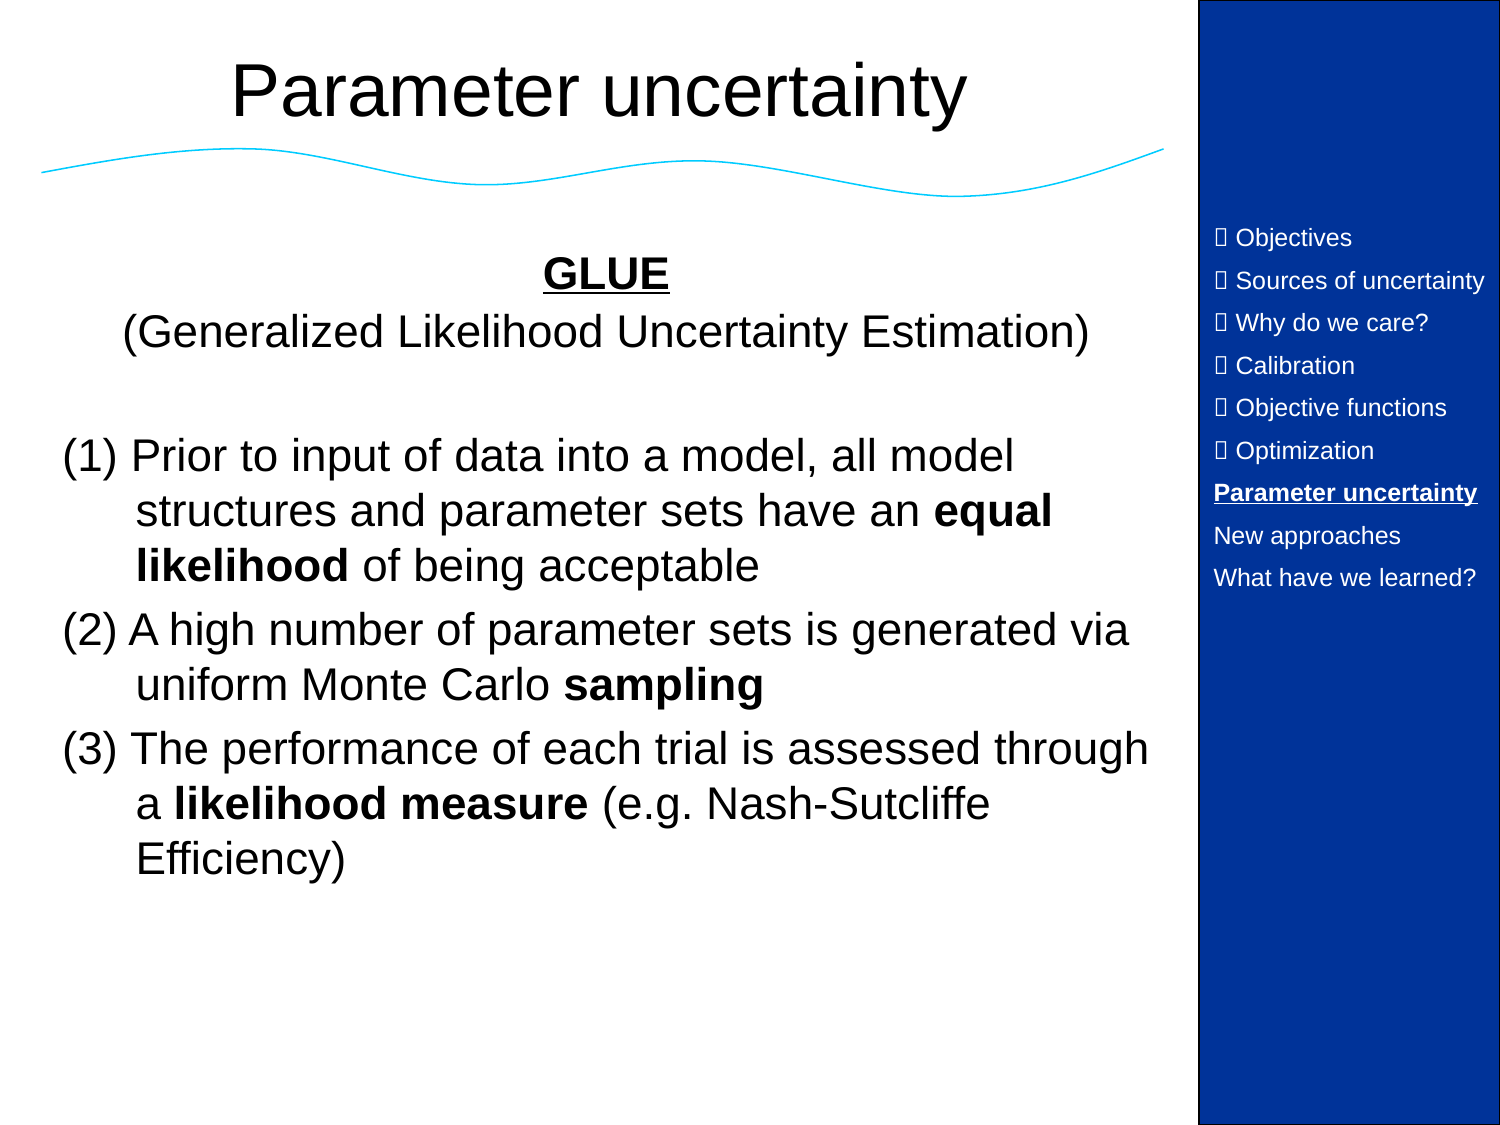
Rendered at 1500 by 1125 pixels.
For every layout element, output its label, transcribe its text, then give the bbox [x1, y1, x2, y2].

text_box [1198, 599, 1500, 1125]
text_box Parameter uncertainty [0, 0, 1199, 173]
text_box [797, 173, 1095, 197]
text_box [1198, 0, 1500, 214]
text_box GLUE (Generalized Likelihood Uncertainty Estimation) (1) Prior to input of data into a model, all model structures and parameter sets have an equal likelihood of being acceptable (2) A high number of parameter sets is generated via uniform Monte Carlo sampling (3) The performance of each trial is assessed through a likelihood measure (e.g. Nash-Sutcliffe Efficiency) [17, 242, 1166, 1034]
text_box [393, 173, 587, 185]
text_box  Objectives  Sources of uncertainty  Why do we care?  Calibration  Objective functions  Optimization Parameter uncertainty New approaches What have we learned? [1198, 214, 1500, 599]
